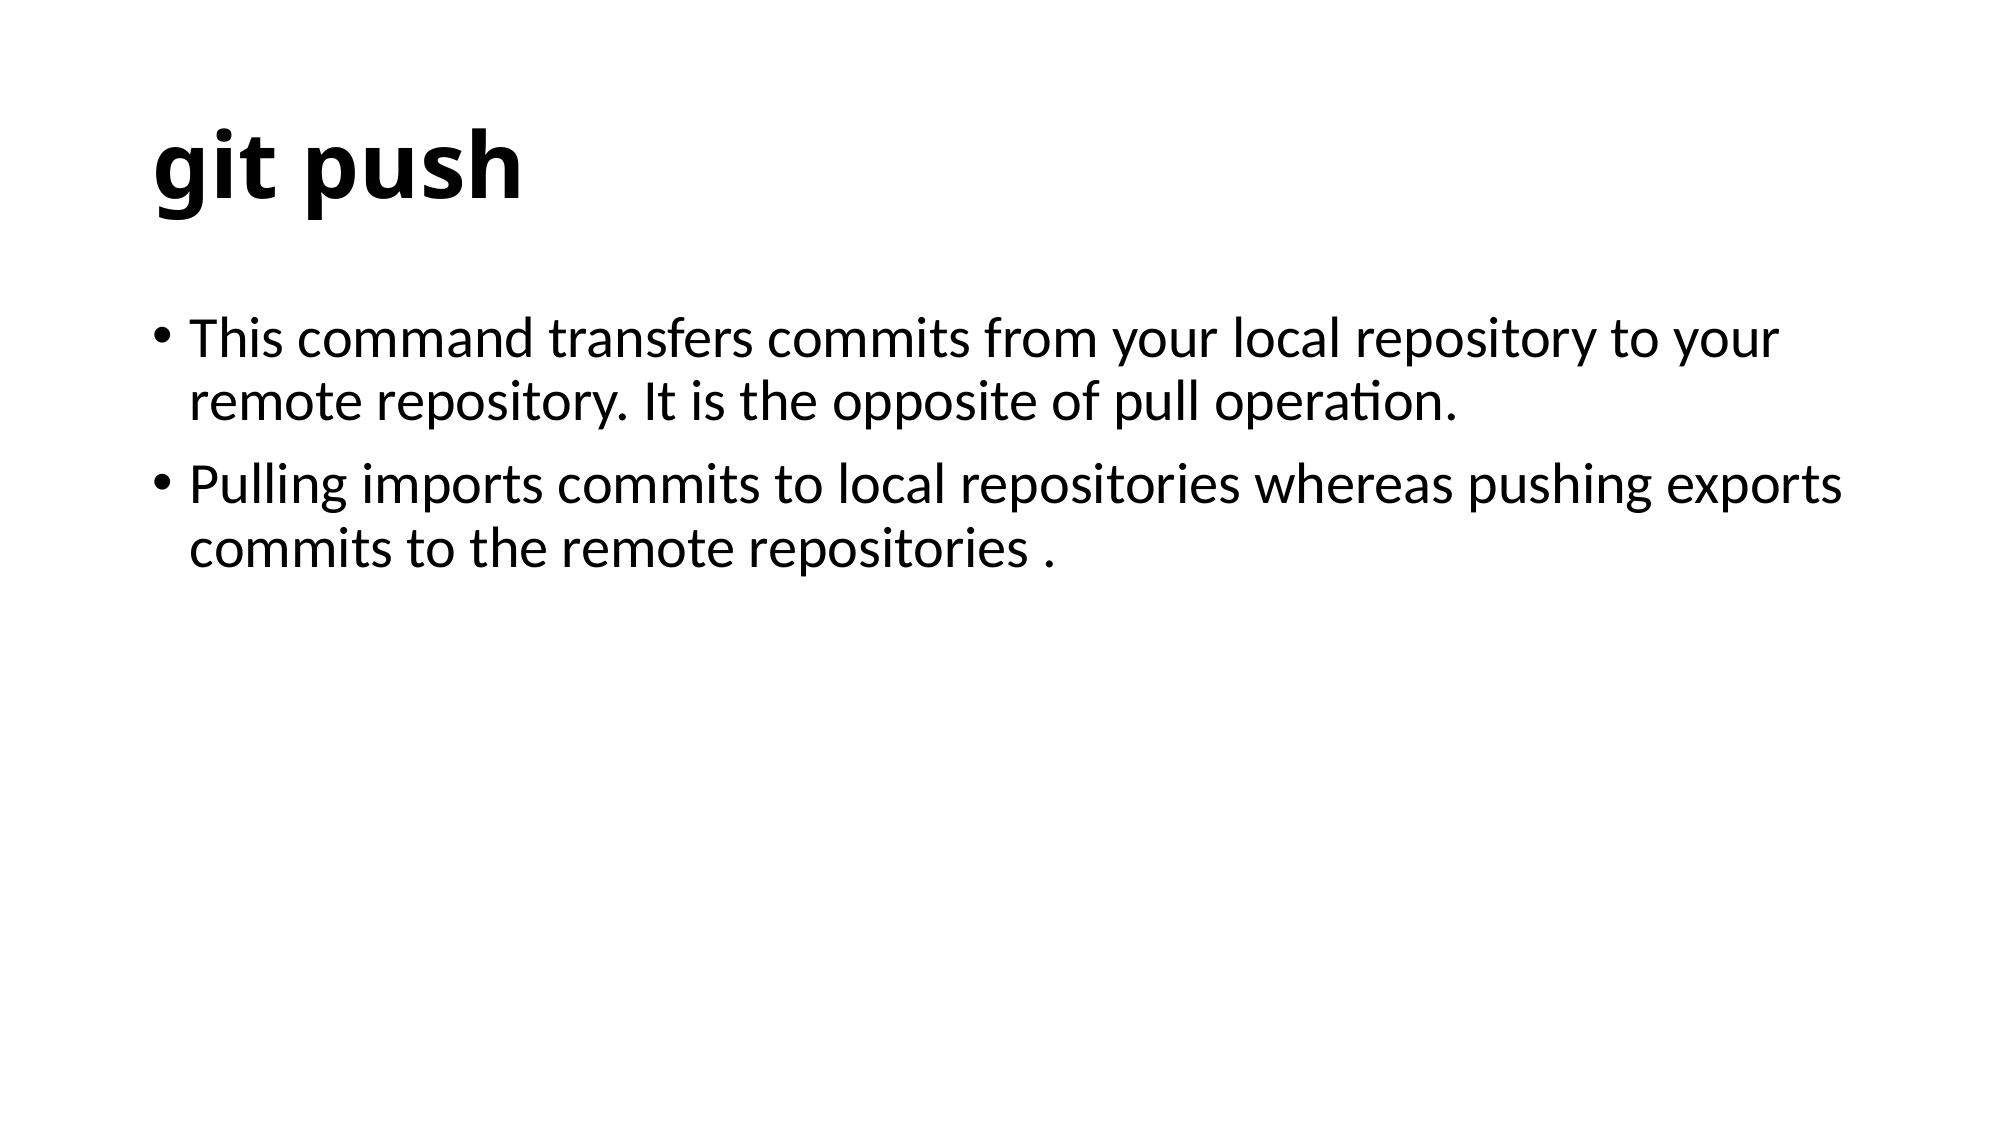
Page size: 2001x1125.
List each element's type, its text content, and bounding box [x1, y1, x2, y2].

list This command transfers commits from your local repository to your remote repository. It is the opposite of pull operation. Pulling imports commits to local repositories whereas pushing exports commits to the remote repositories . [137, 299, 1863, 1014]
title git push [137, 59, 1863, 278]
